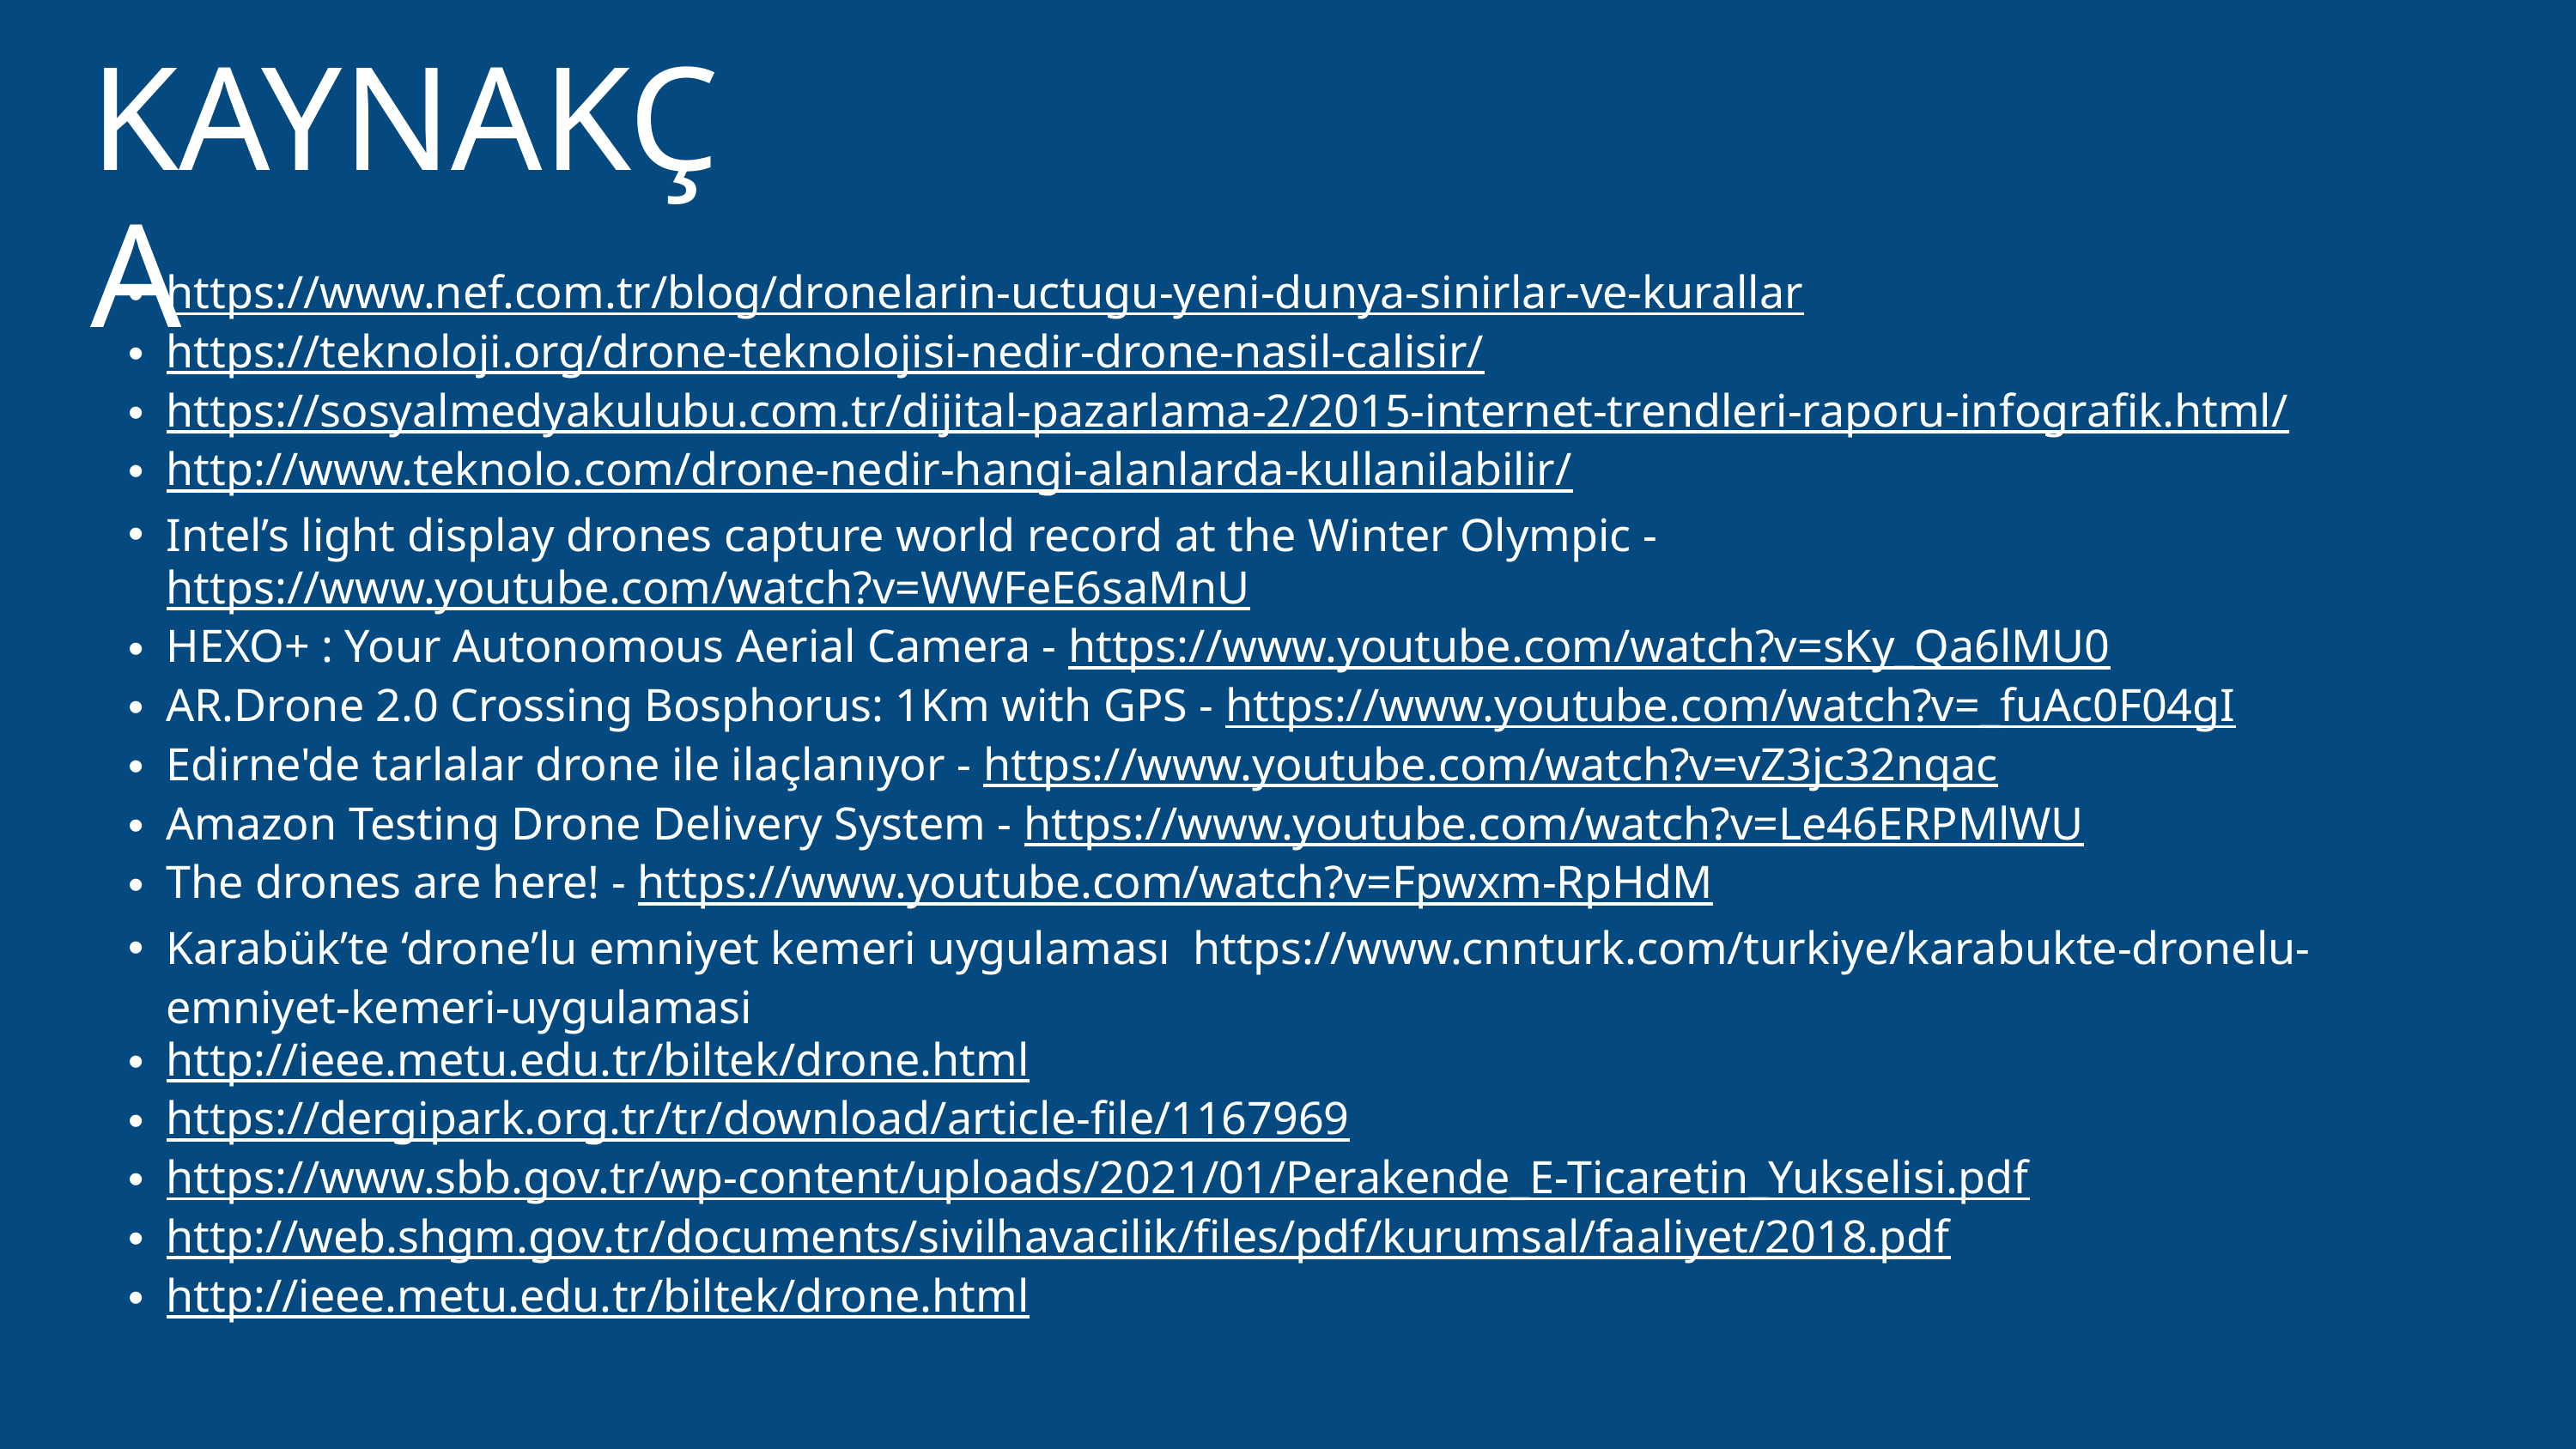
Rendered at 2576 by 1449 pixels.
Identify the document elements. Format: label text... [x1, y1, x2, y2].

text_box https://www.nef.com.tr/blog/dronelarin-uctugu-yeni-dunya-sinirlar-ve-kurallar https://teknoloji.org/drone-teknolojisi-nedir-drone-nasil-calisir/ https://sosyalmedyakulubu.com.tr/dijital-pazarlama-2/2015-internet-trendleri-raporu-infografik.html/ http://www.teknolo.com/drone-nedir-hangi-alanlarda-kullanilabilir/ Intel’s light display drones capture world record at the Winter Olympic - https://www.youtube.com/watch?v=WWFeE6saMnU HEXO+ : Your Autonomous Aerial Camera - https://www.youtube.com/watch?v=sKy_Qa6lMU0 AR.Drone 2.0 Crossing Bosphorus: 1Km with GPS - https://www.youtube.com/watch?v=_fuAc0F04gI Edirne'de tarlalar drone ile ilaçlanıyor - https://www.youtube.com/watch?v=vZ3jc32nqac Amazon Testing Drone Delivery System - https://www.youtube.com/watch?v=Le46ERPMlWU The drones are here! - https://www.youtube.com/watch?v=Fpwxm-RpHdM Karabük’te ‘drone’lu emniyet kemeri uygulaması https://www.cnnturk.com/turkiye/karabukte-dronelu-emniyet-kemeri-uygulamasi http://ieee.metu.edu.tr/biltek/drone.html https://dergipark.org.tr/tr/download/article-file/1167969 https://www.sbb.gov.tr/wp-content/uploads/2021/01/Perakende_E-Ticaretin_Yukselisi.pdf http://web.shgm.gov.tr/documents/sivilhavacilik/files/pdf/kurumsal/faaliyet/2018.pdf http://ieee.metu.edu.tr/biltek/drone.html [89, 265, 2457, 1328]
text_box KAYNAKÇA [89, 41, 800, 265]
